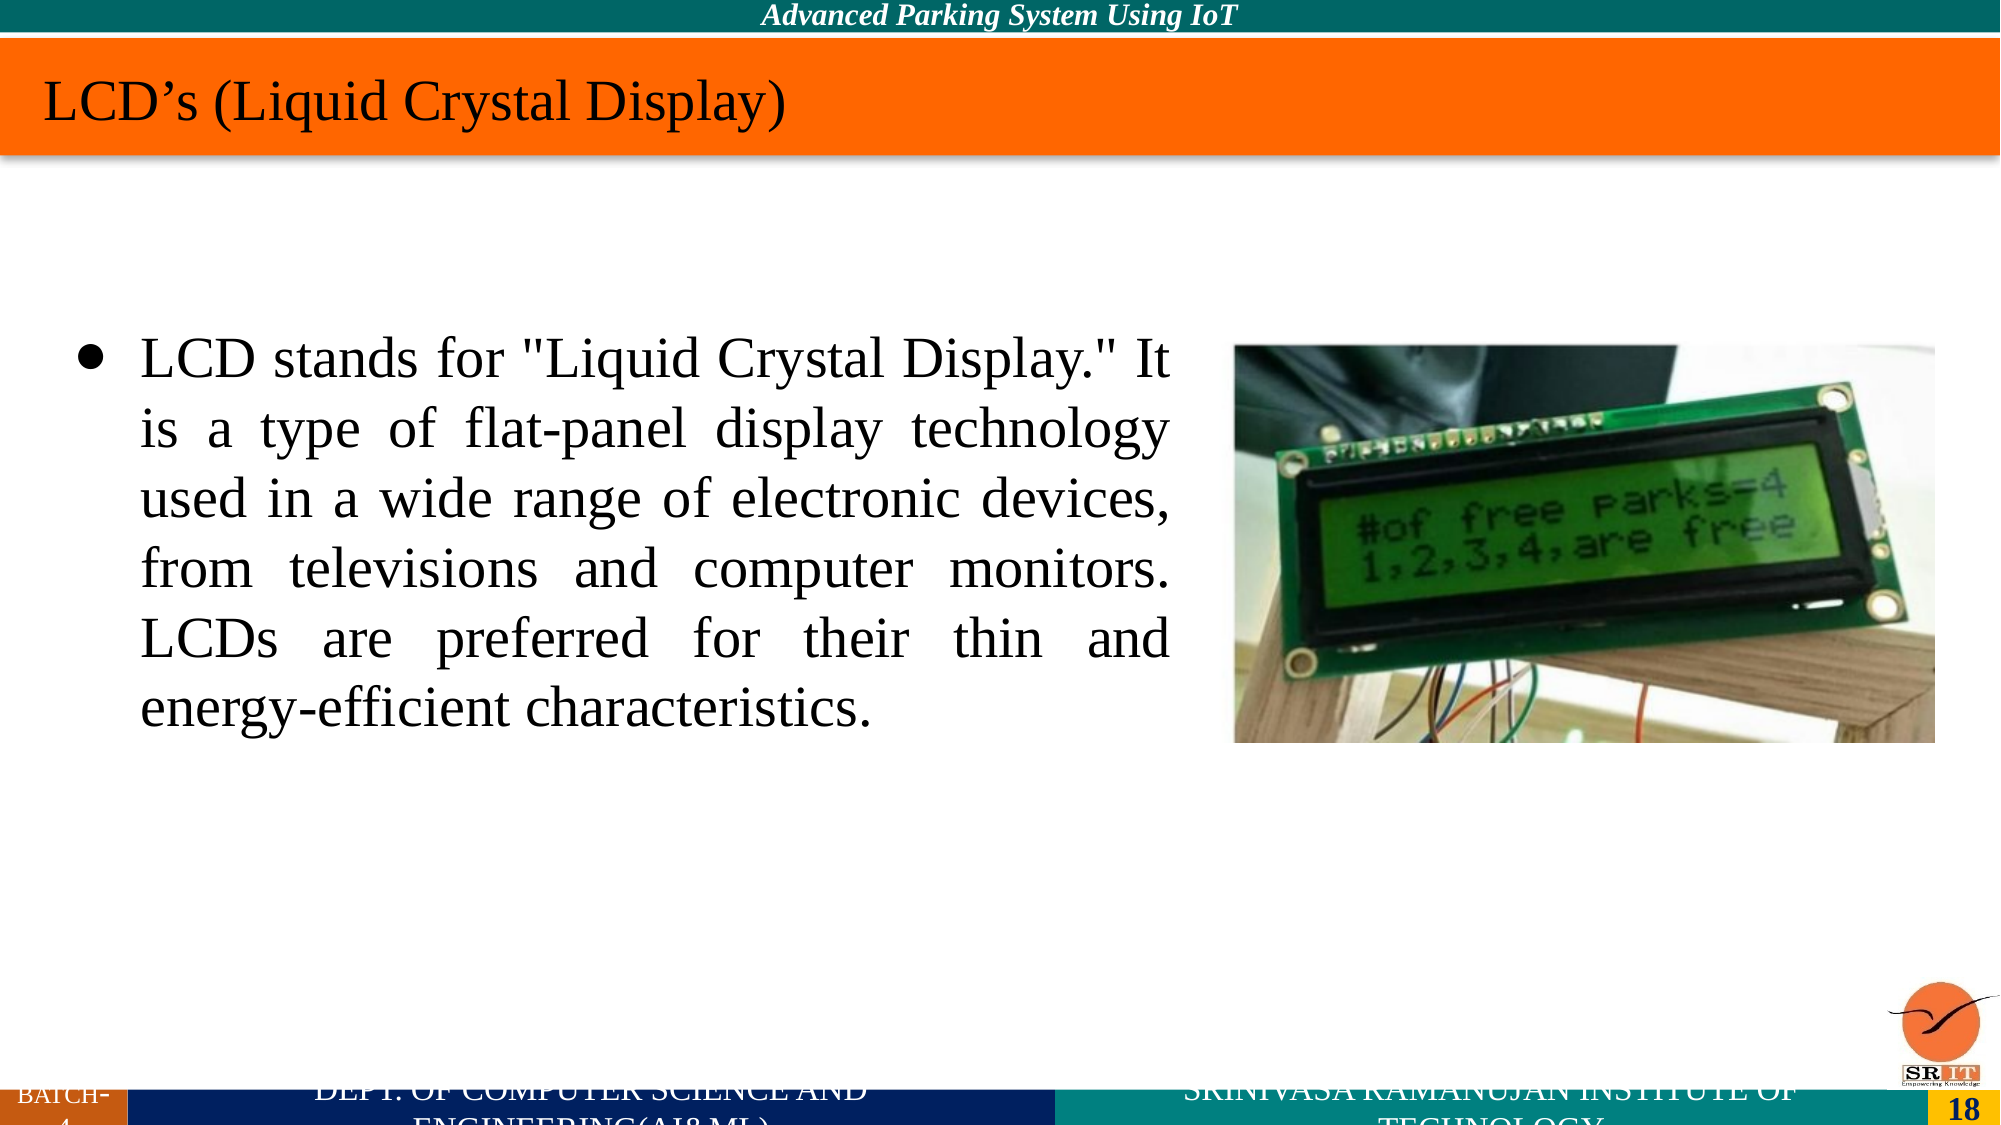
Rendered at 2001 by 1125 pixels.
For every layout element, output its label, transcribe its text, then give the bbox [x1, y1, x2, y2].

title LCD’s (Liquid Crystal Display) [0, 38, 2000, 156]
list LCD stands for "Liquid Crystal Display." It is a type of flat-panel display technology used in a wide range of electronic devices, from televisions and computer monitors. LCDs are preferred for their thin and energy-efficient characteristics. [65, 319, 1172, 1125]
picture [1213, 340, 1935, 743]
picture [1887, 977, 2000, 1090]
